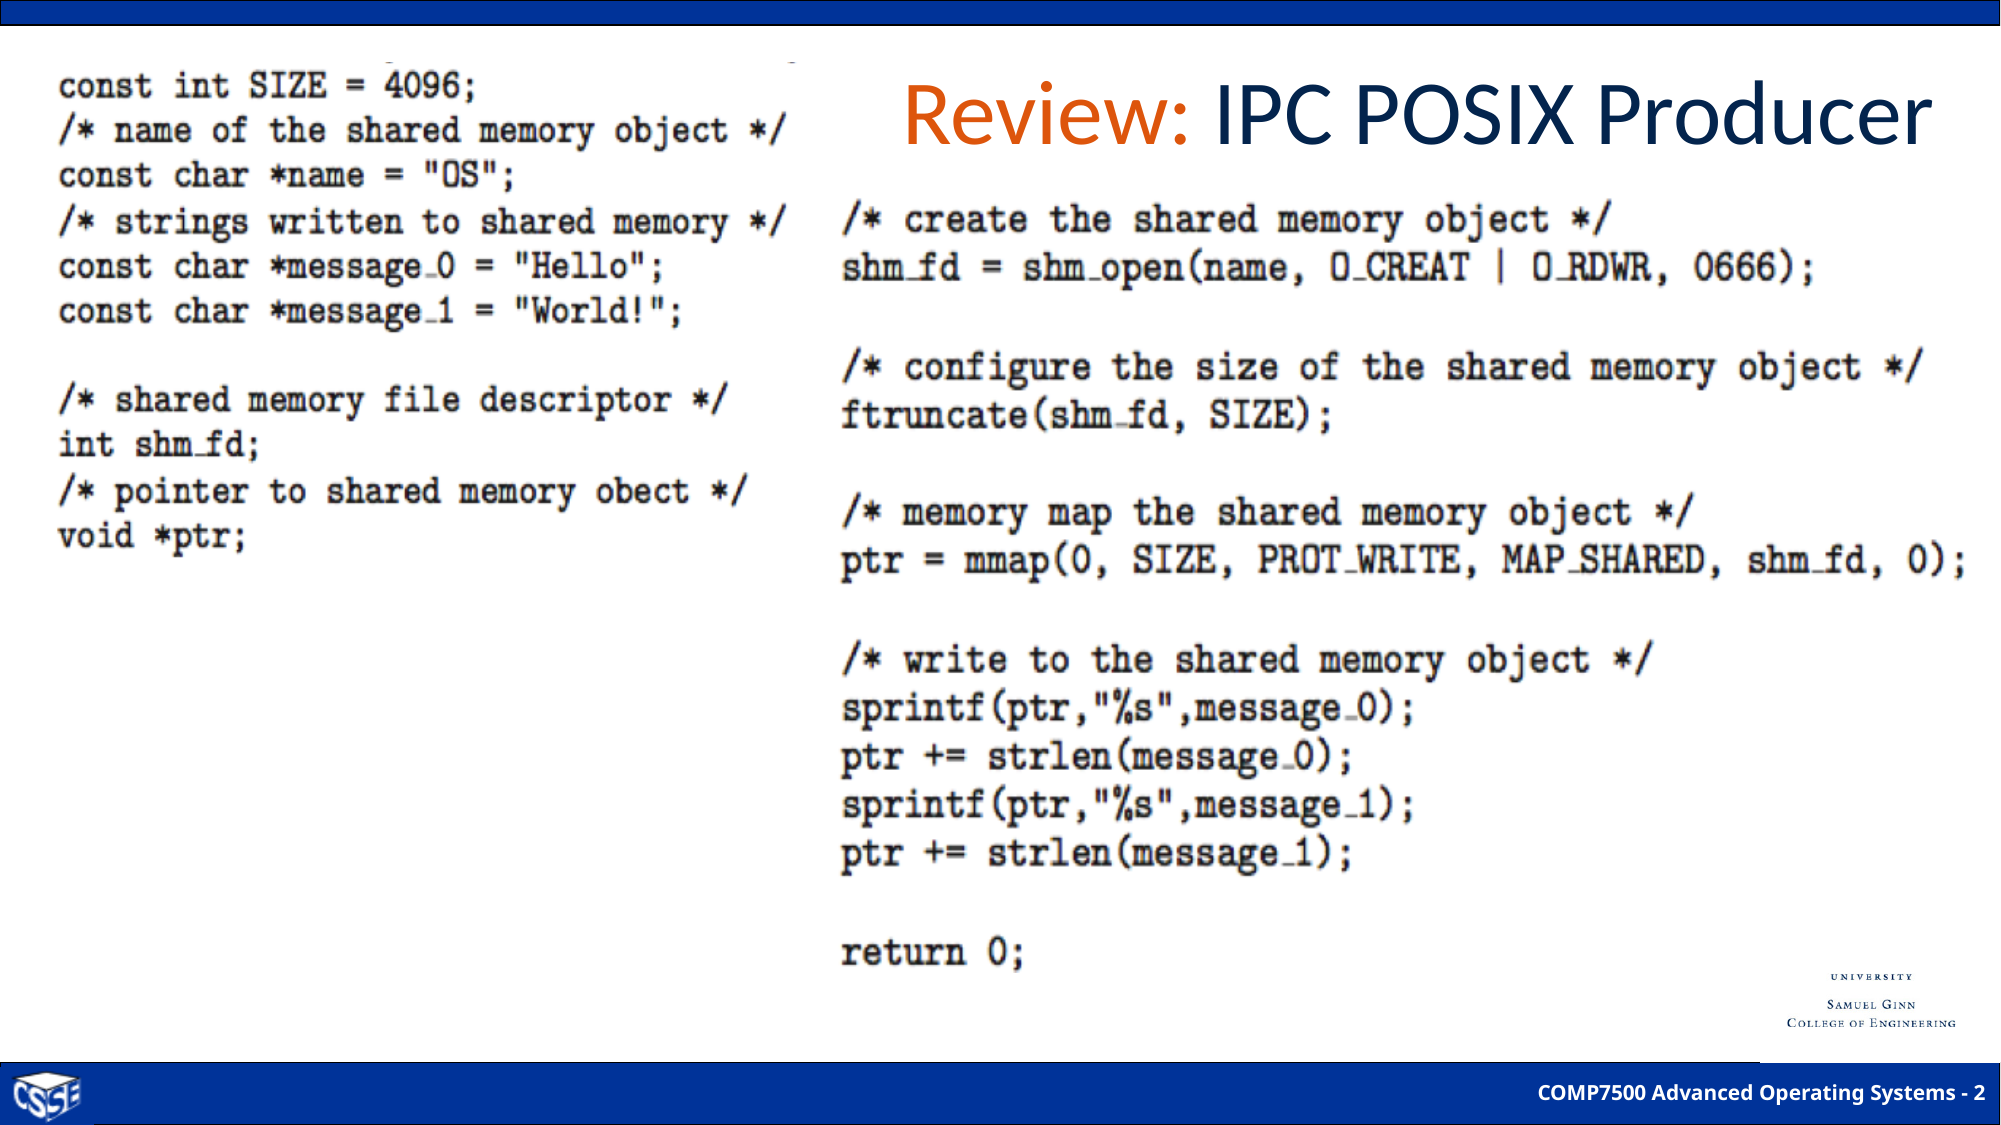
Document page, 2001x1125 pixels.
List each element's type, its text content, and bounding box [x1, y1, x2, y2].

picture [0, 1067, 94, 1125]
text_box Review: IPC POSIX Producer [875, 37, 1963, 168]
picture [37, 62, 2000, 1063]
